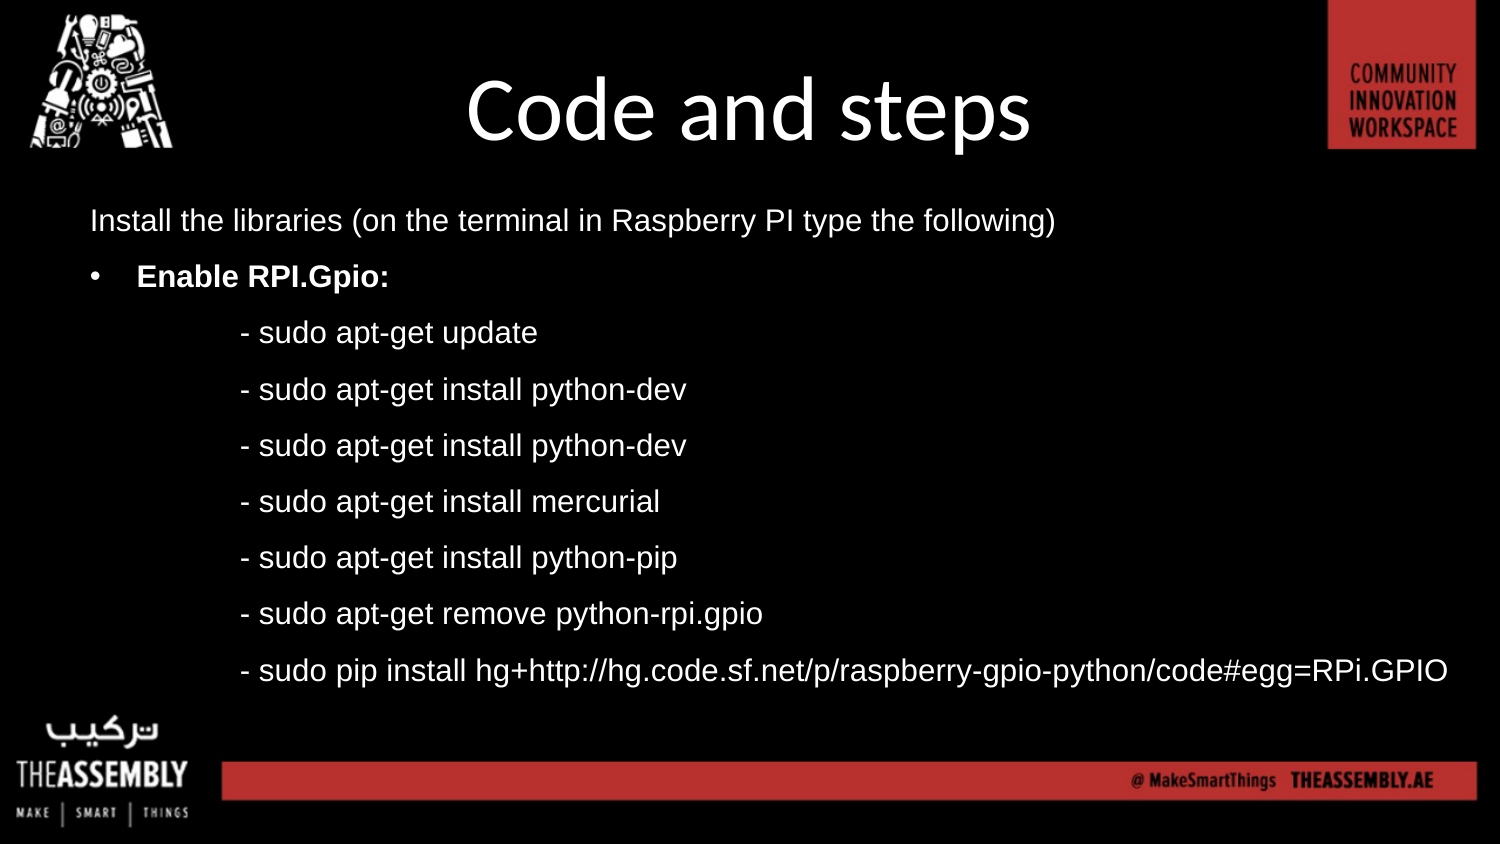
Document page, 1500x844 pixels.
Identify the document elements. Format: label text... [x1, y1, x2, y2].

text_box Code and steps [74, 33, 1425, 174]
picture [0, 0, 1500, 844]
text_box Install the libraries (on the terminal in Raspberry PI type the following) Enable RPI.Gpio: - sudo apt-get update - sudo apt-get install python-dev - sudo apt-get install python-dev - sudo apt-get install mercurial - sudo apt-get install python-pip - sudo apt-get remove python-rpi.gpio - sudo pip install hg+http://hg.code.sf.net/p/raspberry-gpio-python/code#egg=RPi.GPIO [74, 174, 1500, 786]
